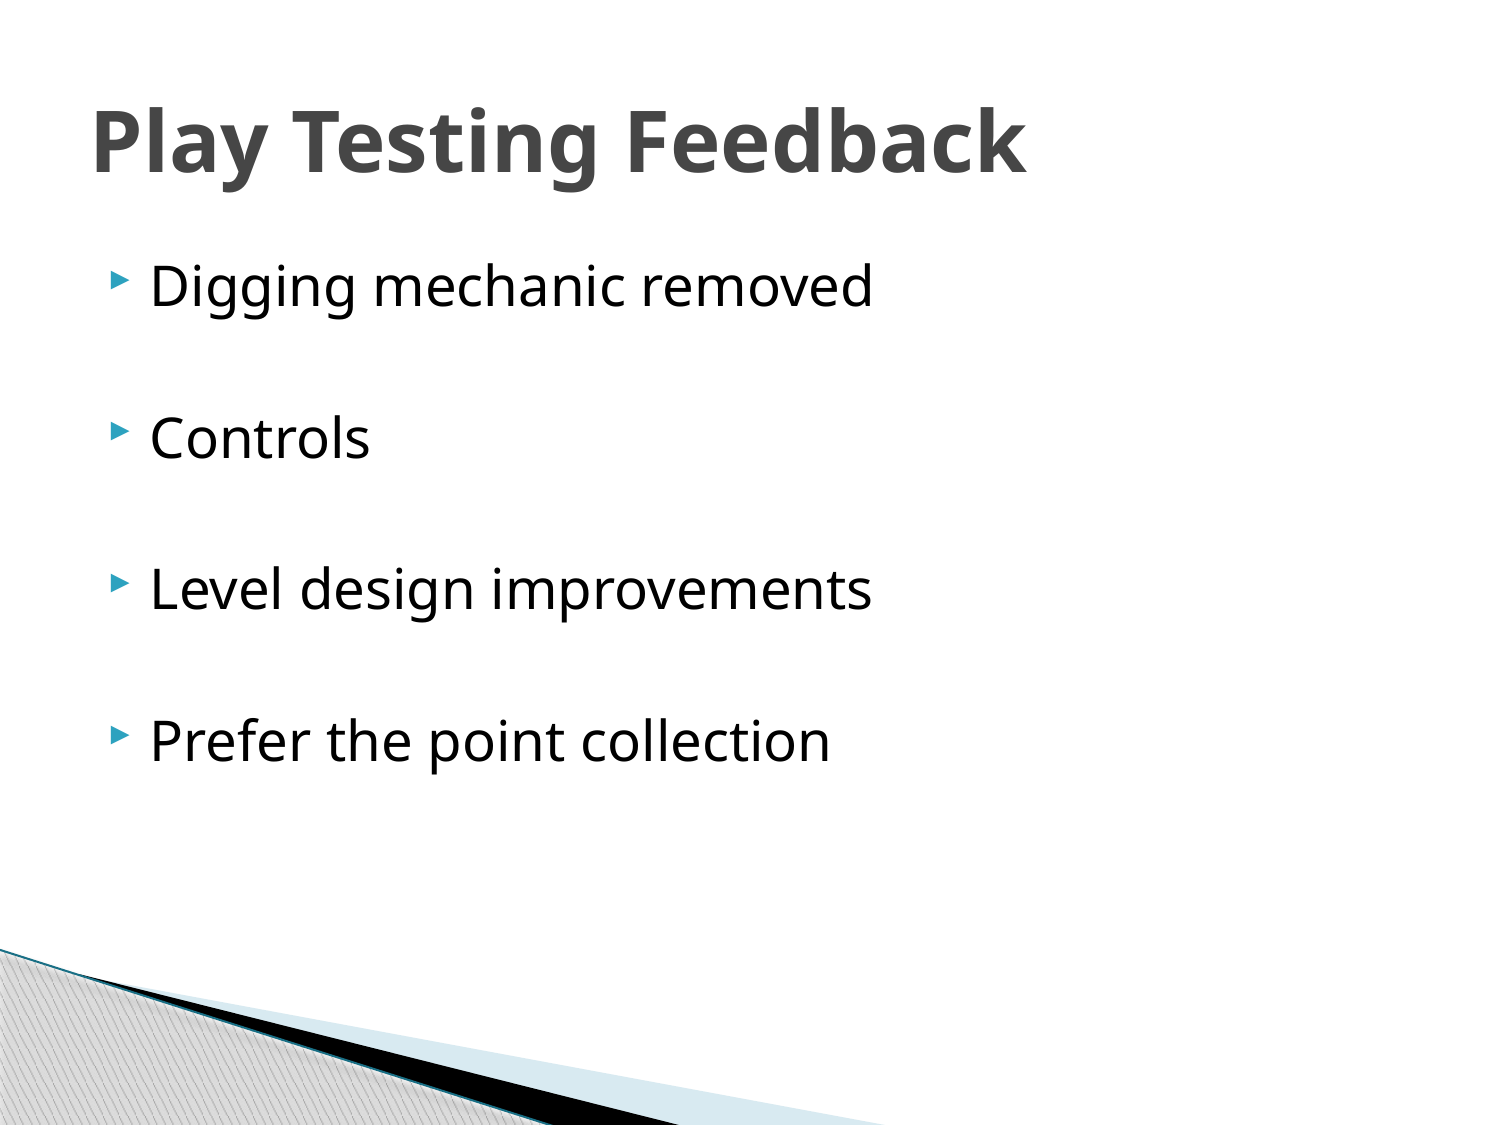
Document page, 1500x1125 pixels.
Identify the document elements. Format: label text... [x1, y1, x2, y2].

list Digging mechanic removed Controls Level design improvements Prefer the point collection [75, 243, 1425, 986]
title Play Testing Feedback [75, 45, 1425, 233]
